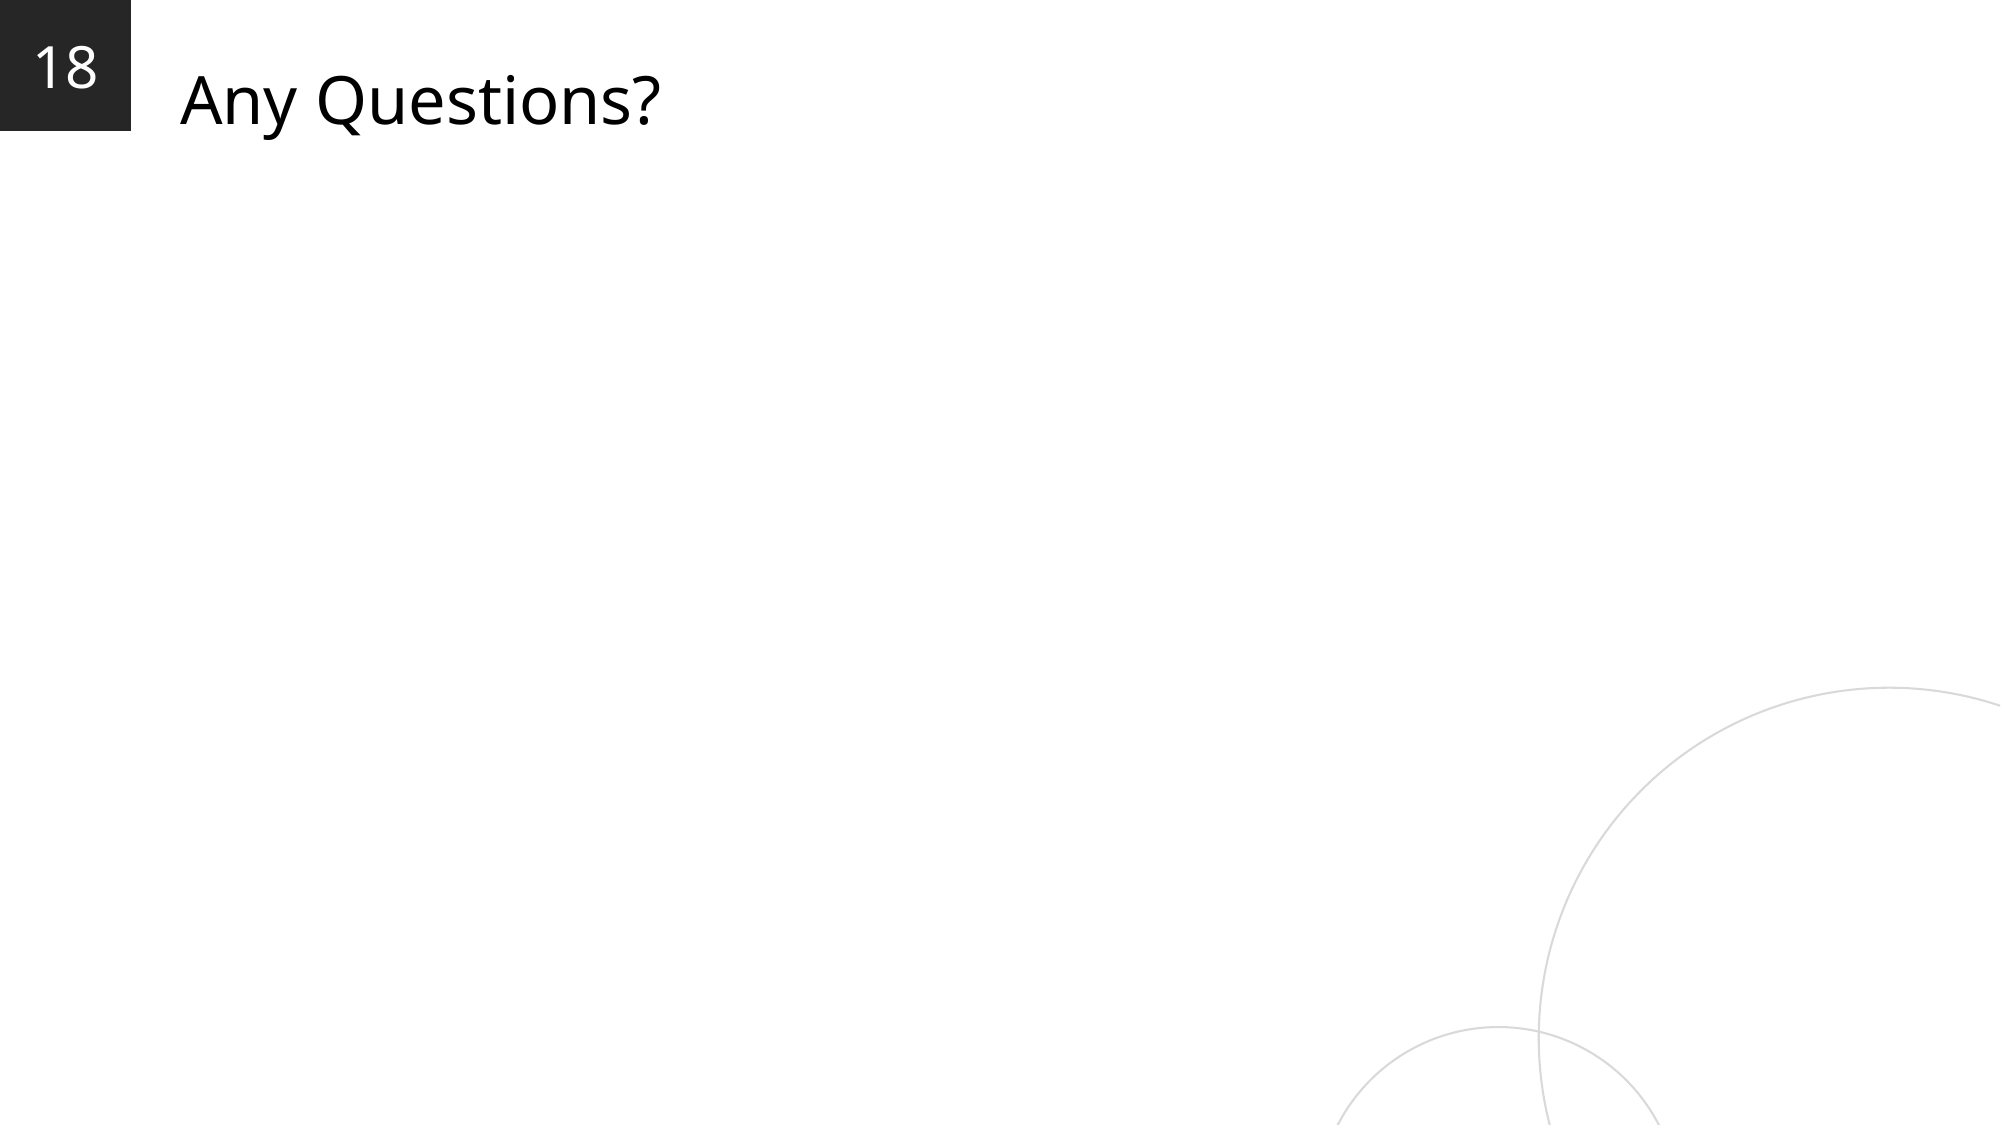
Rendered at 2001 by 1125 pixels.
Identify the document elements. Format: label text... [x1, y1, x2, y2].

text_box Any Questions? [165, 50, 678, 146]
text_box 18 [0, 0, 132, 132]
